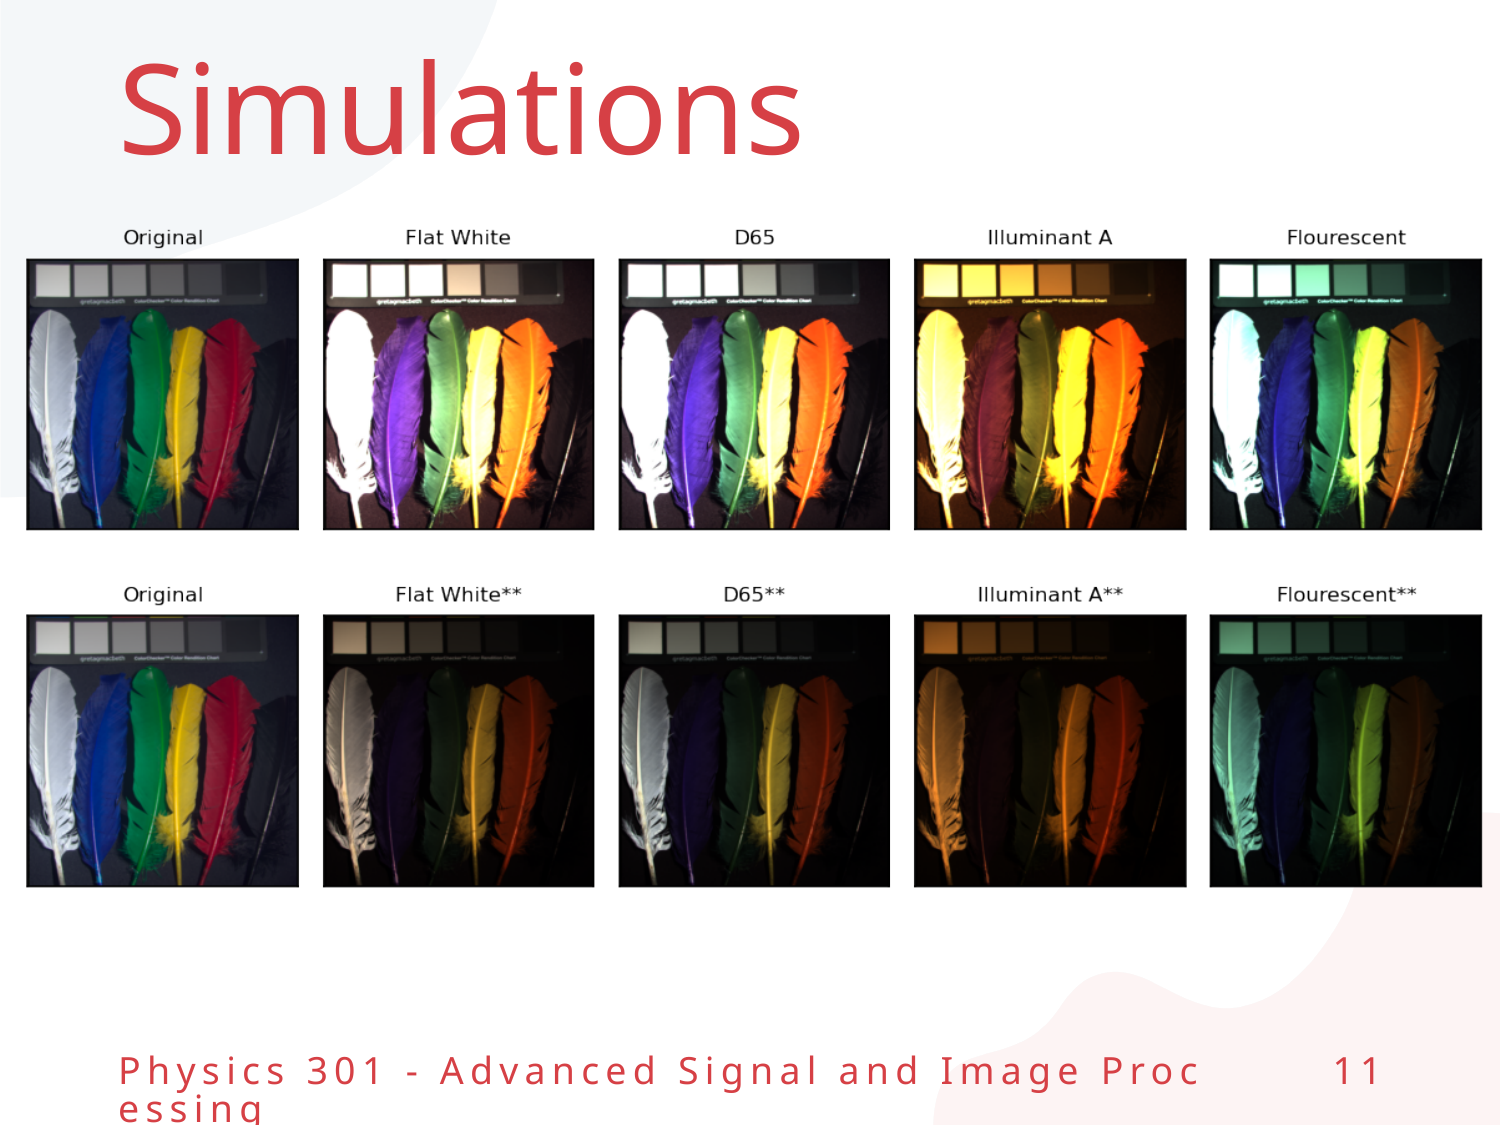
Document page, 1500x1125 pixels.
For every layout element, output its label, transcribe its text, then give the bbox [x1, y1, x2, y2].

title Simulations [103, 59, 1397, 169]
footer Physics 301 - Advanced Signal and Image Processing [103, 1042, 1222, 1103]
picture [0, 0, 1500, 1125]
slide_number 11 [1244, 1042, 1397, 1103]
